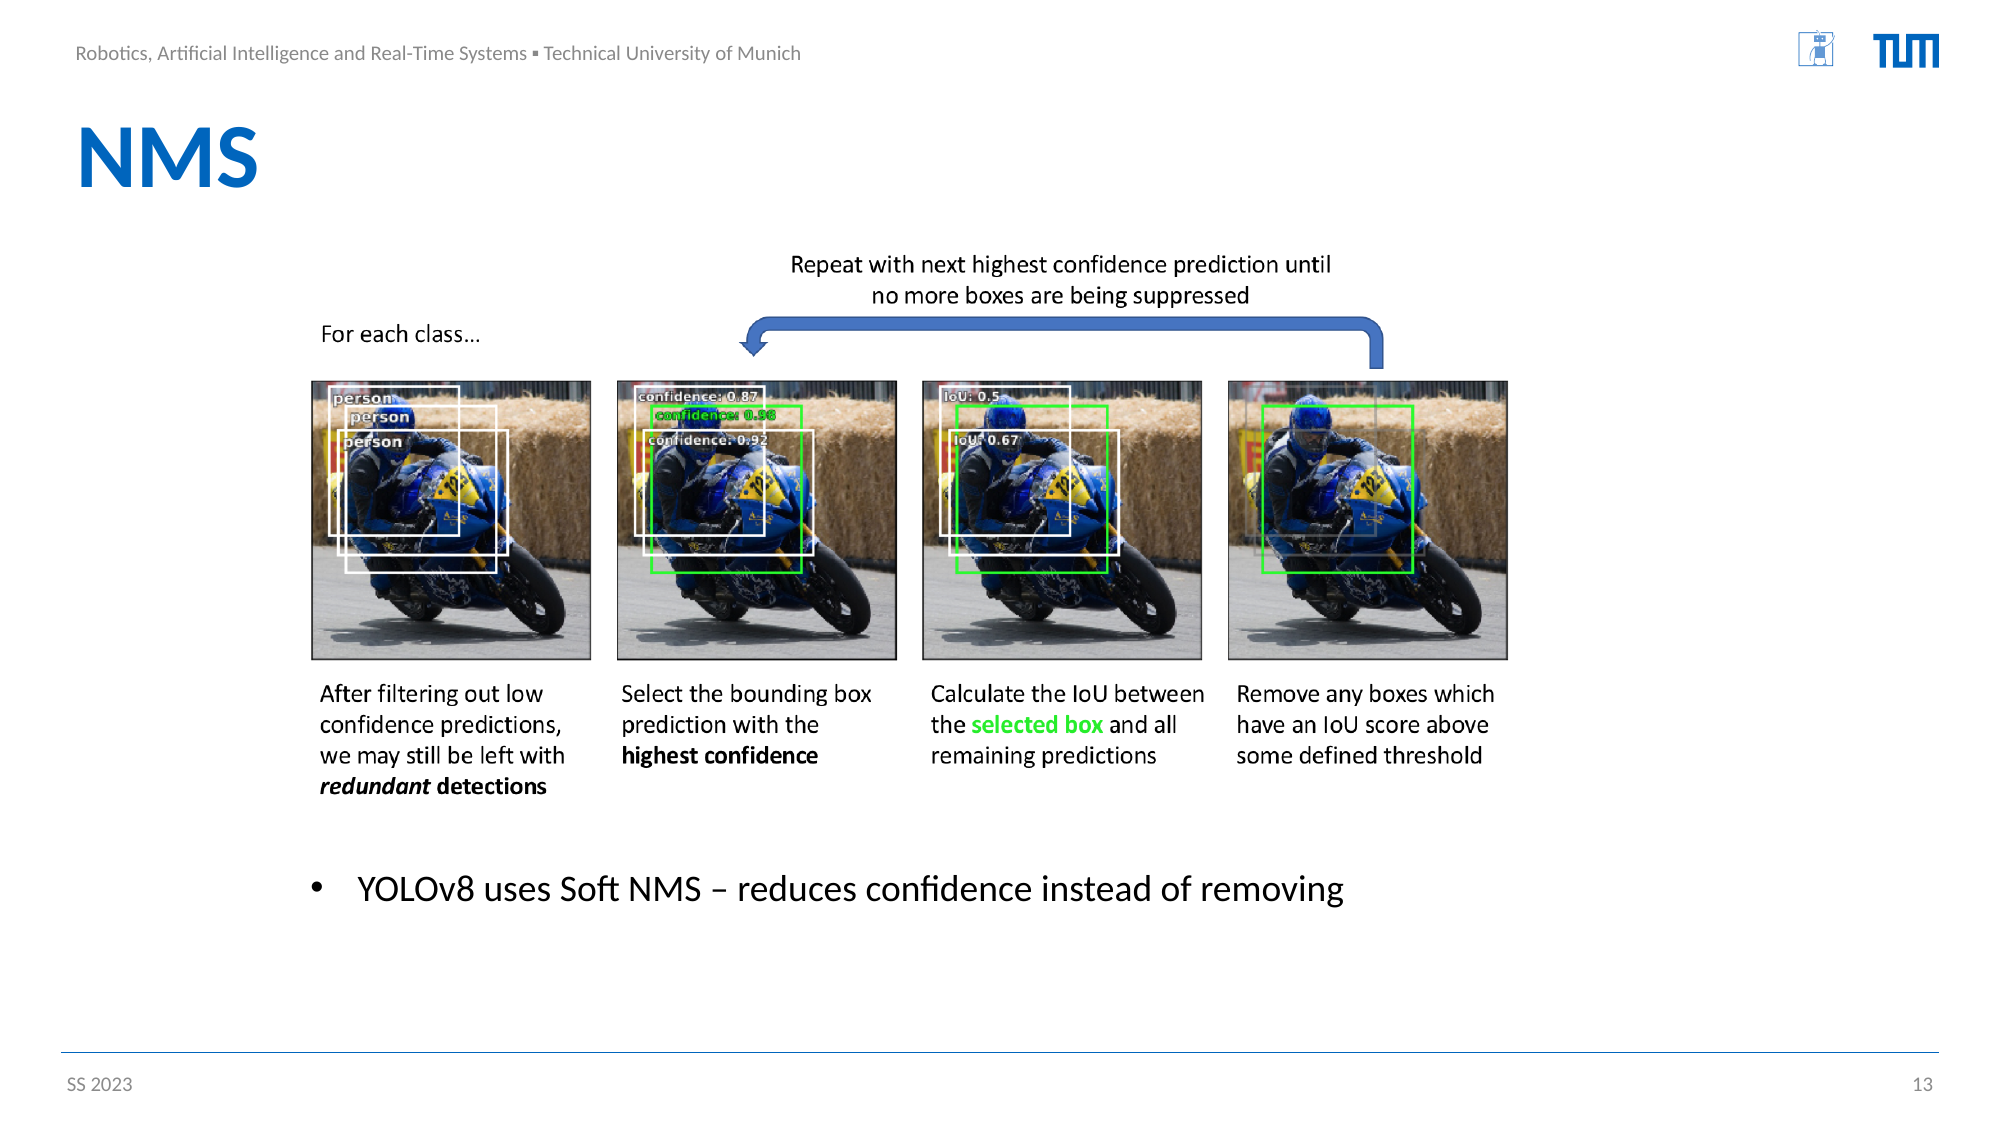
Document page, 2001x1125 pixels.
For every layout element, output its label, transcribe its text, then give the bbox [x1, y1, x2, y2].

text_box YOLOv8 uses Soft NMS – reduces confidence instead of removing [295, 856, 1420, 917]
slide_number SS 2023 [61, 1065, 173, 1101]
picture [266, 205, 1556, 838]
slide_number 13 [1850, 1065, 1940, 1101]
title NMS [60, 102, 1940, 214]
